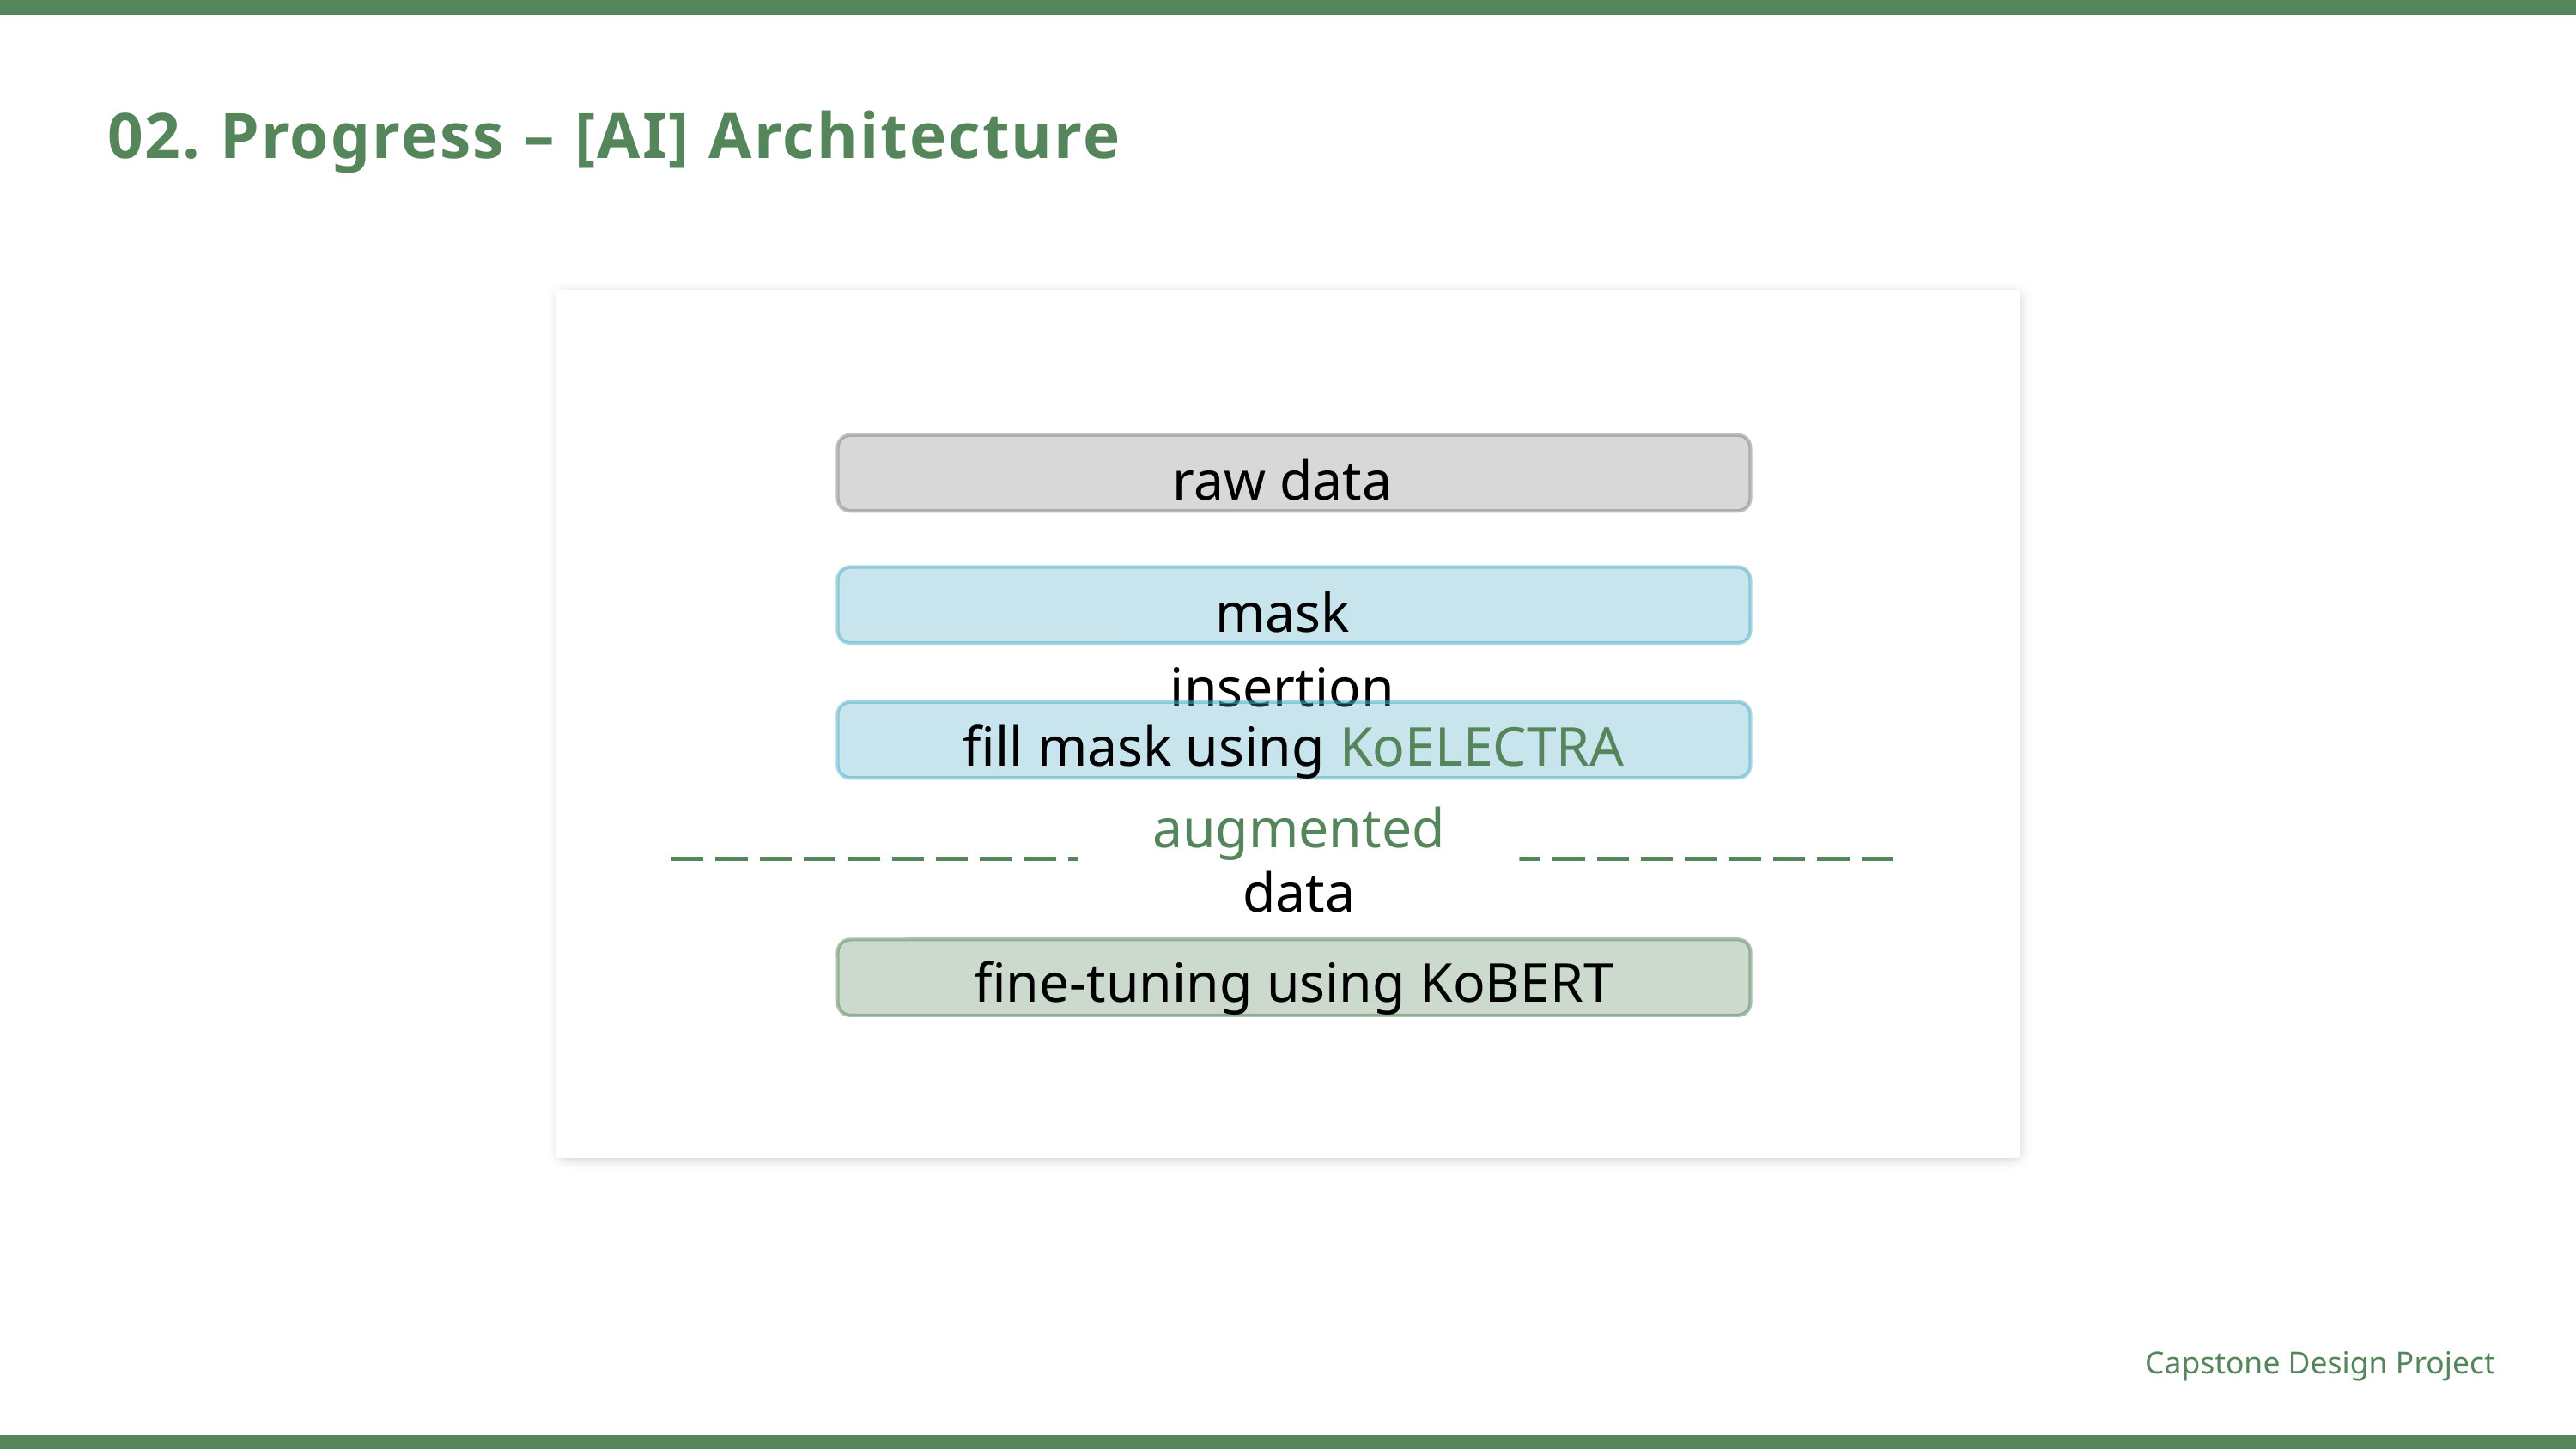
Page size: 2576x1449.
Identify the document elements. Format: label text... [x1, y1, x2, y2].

text_box fill mask using KoELECTRA [949, 701, 1639, 776]
text_box Capstone Design Project [1969, 1344, 2496, 1388]
text_box raw data [1156, 436, 1409, 510]
picture [0, 1435, 2576, 1449]
text_box [835, 433, 1753, 513]
text_box [556, 290, 2020, 1158]
text_box [835, 700, 1753, 780]
text_box fine-tuning using KoBERT [970, 937, 1618, 1015]
text_box [835, 565, 1753, 646]
picture [0, 0, 2576, 15]
text_box mask insertion [1098, 568, 1467, 642]
text_box augmented data [1077, 866, 1522, 897]
text_box augmented data [1077, 820, 1522, 858]
text_box [835, 937, 1753, 1017]
text_box 02. Progress – [AI] Architecture [107, 93, 1739, 179]
